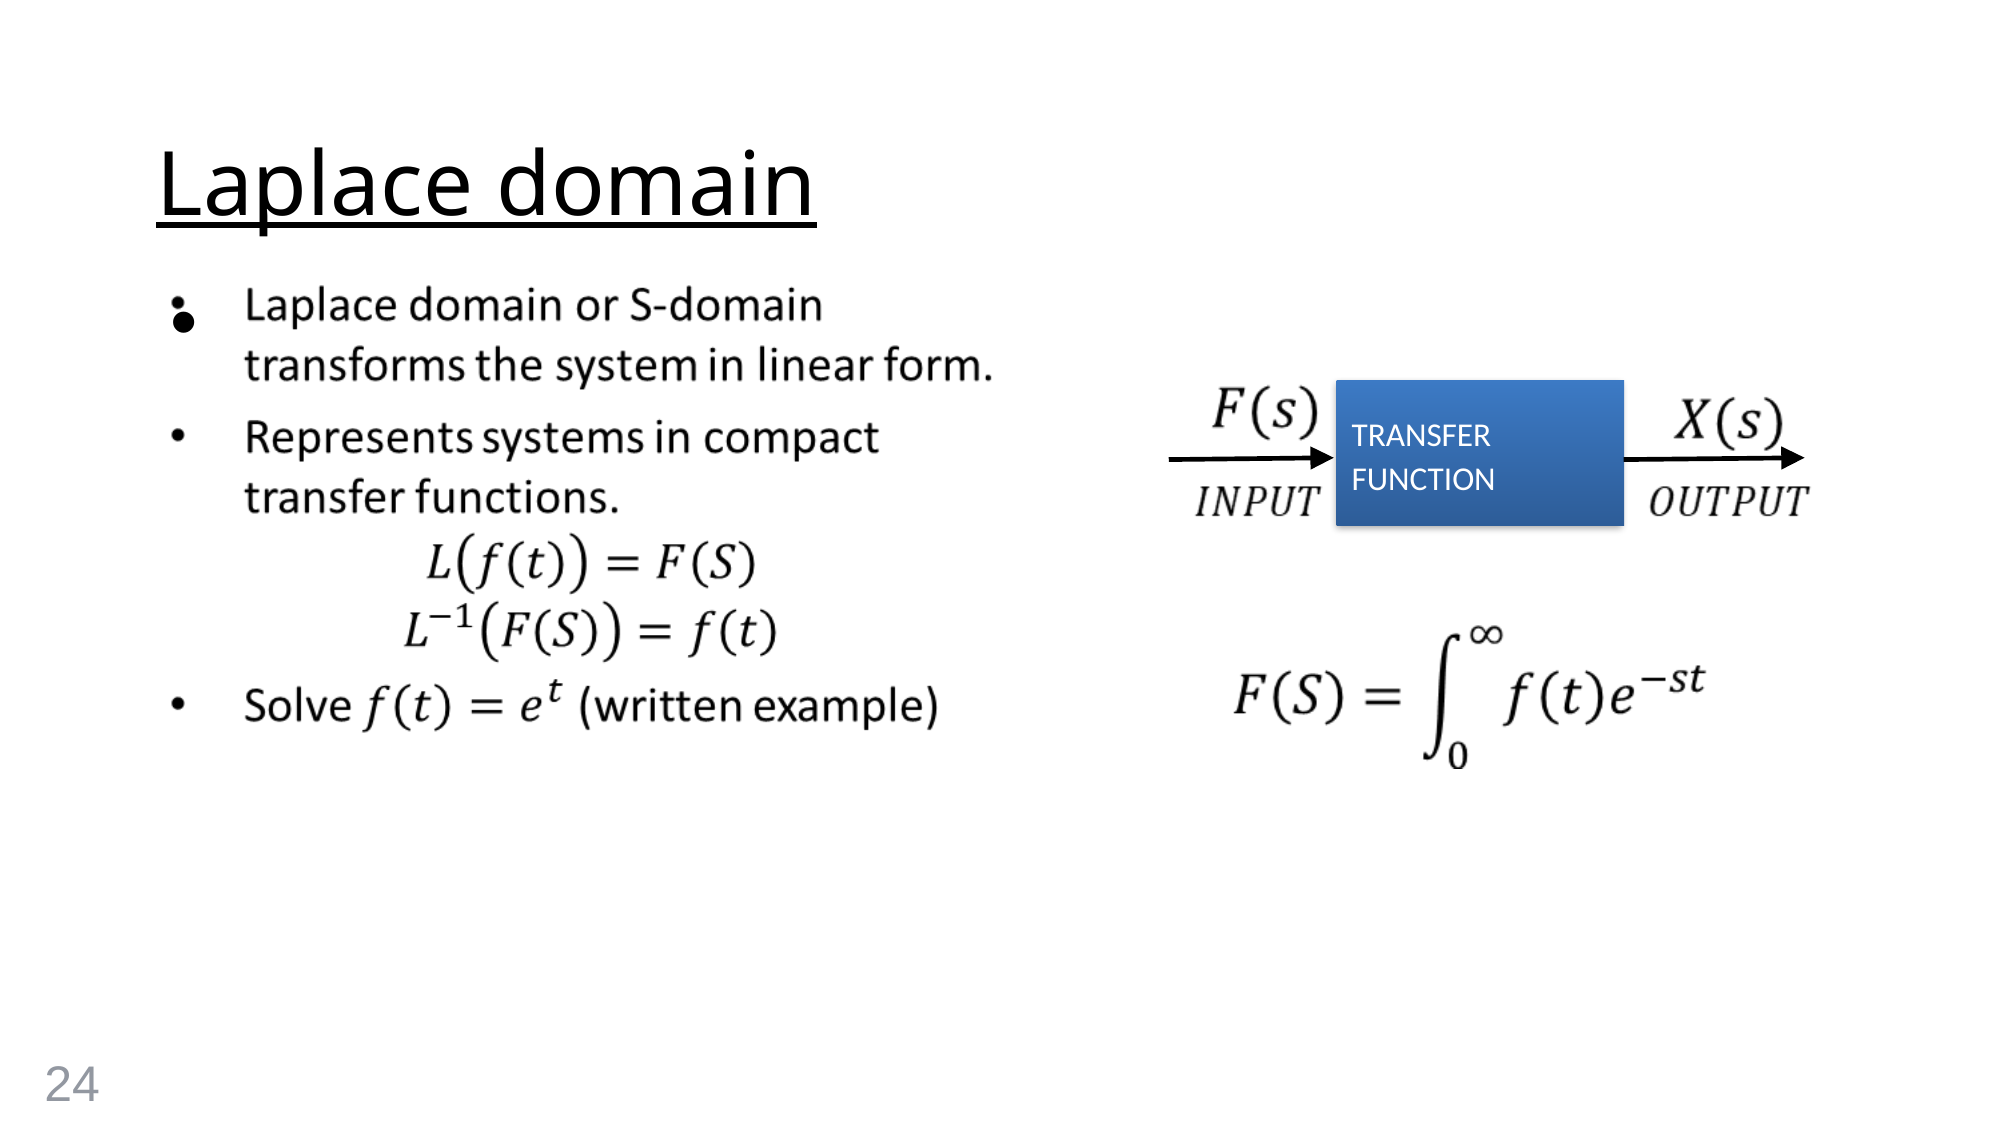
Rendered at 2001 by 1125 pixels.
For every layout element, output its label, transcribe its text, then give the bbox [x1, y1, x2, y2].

slide_number 24 [0, 1038, 120, 1125]
title Laplace domain [136, 106, 2000, 232]
text_box [1174, 618, 1768, 769]
text_box [149, 264, 1034, 1008]
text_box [1166, 362, 1841, 541]
list [136, 252, 2000, 1000]
